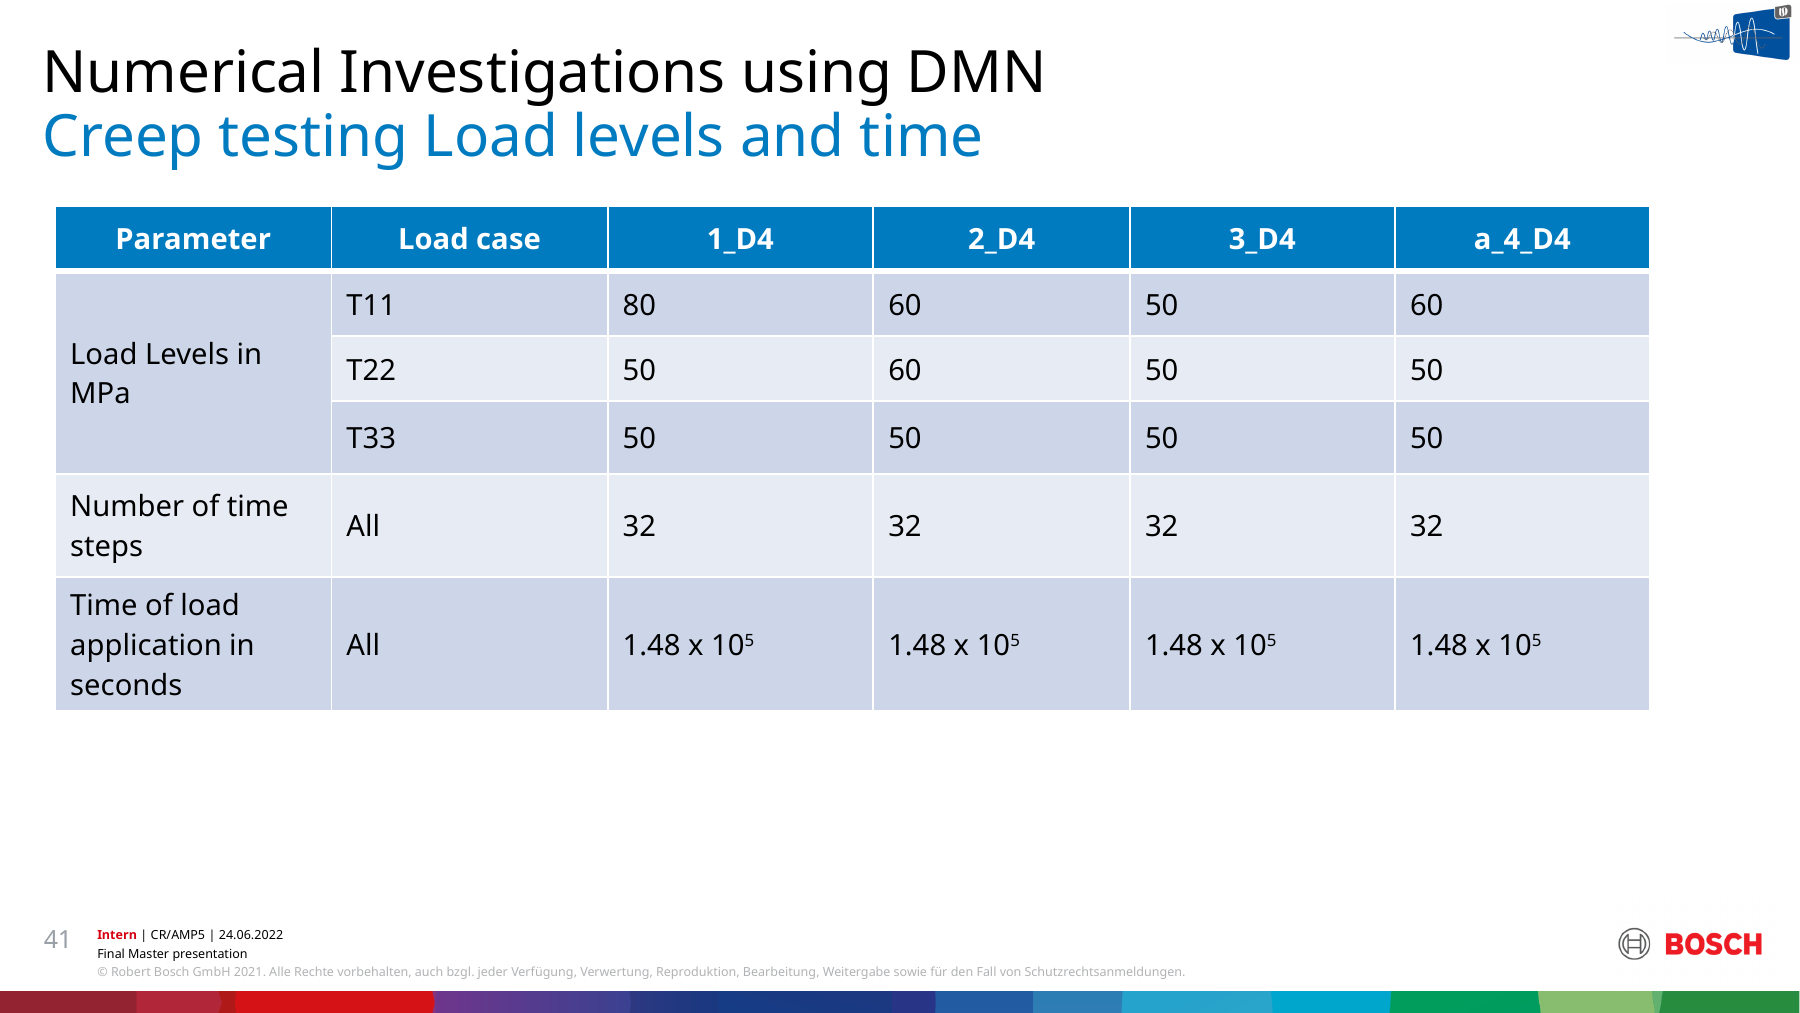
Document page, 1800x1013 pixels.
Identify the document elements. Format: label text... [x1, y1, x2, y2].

table_header 1_D4 [609, 207, 872, 268]
table_header 3_D4 [1131, 207, 1394, 268]
table_cell Time of load application in seconds [56, 578, 331, 710]
table_cell Load Levels in MPa [56, 274, 331, 473]
table_cell 50 [1131, 274, 1394, 335]
table_cell 32 [1131, 475, 1394, 576]
table_cell T33 [332, 402, 607, 473]
table_cell 32 [609, 475, 872, 576]
table_cell 50 [1131, 337, 1394, 400]
table_cell T11 [332, 274, 607, 335]
picture [0, 905, 1272, 1013]
table_header Parameter [56, 207, 331, 268]
table_cell 50 [874, 402, 1129, 473]
table_cell All [332, 475, 607, 576]
slide_number 41 [43, 923, 92, 991]
table_cell 32 [874, 475, 1129, 576]
table_cell Number of time steps [56, 475, 331, 576]
title Creep testing Load levels and time [42, 107, 1757, 171]
table_cell 1.48 x 105 [874, 578, 1129, 710]
table_cell 1.48 x 105 [609, 578, 872, 710]
table_cell 50 [1131, 402, 1394, 473]
table_cell 1.48 x 105 [1131, 578, 1394, 710]
table_cell 80 [609, 274, 872, 335]
table_cell 50 [1396, 402, 1649, 473]
table_cell All [332, 578, 607, 710]
table_cell T22 [332, 337, 607, 400]
table_cell 32 [1396, 475, 1649, 576]
table_cell 60 [874, 337, 1129, 400]
table_header a_4_D4 [1396, 207, 1649, 268]
table_cell 1.48 x 105 [1396, 578, 1649, 710]
table_cell 50 [609, 402, 872, 473]
table_header 2_D4 [874, 207, 1129, 268]
picture [1666, 3, 1800, 64]
list Numerical Investigations using DMN [42, 42, 1757, 107]
table_header Load case [332, 207, 607, 268]
table_cell 60 [1396, 274, 1649, 335]
table_cell 50 [1396, 337, 1649, 400]
table_cell 60 [874, 274, 1129, 335]
table_cell 50 [609, 337, 872, 400]
picture [1390, 896, 1800, 1013]
